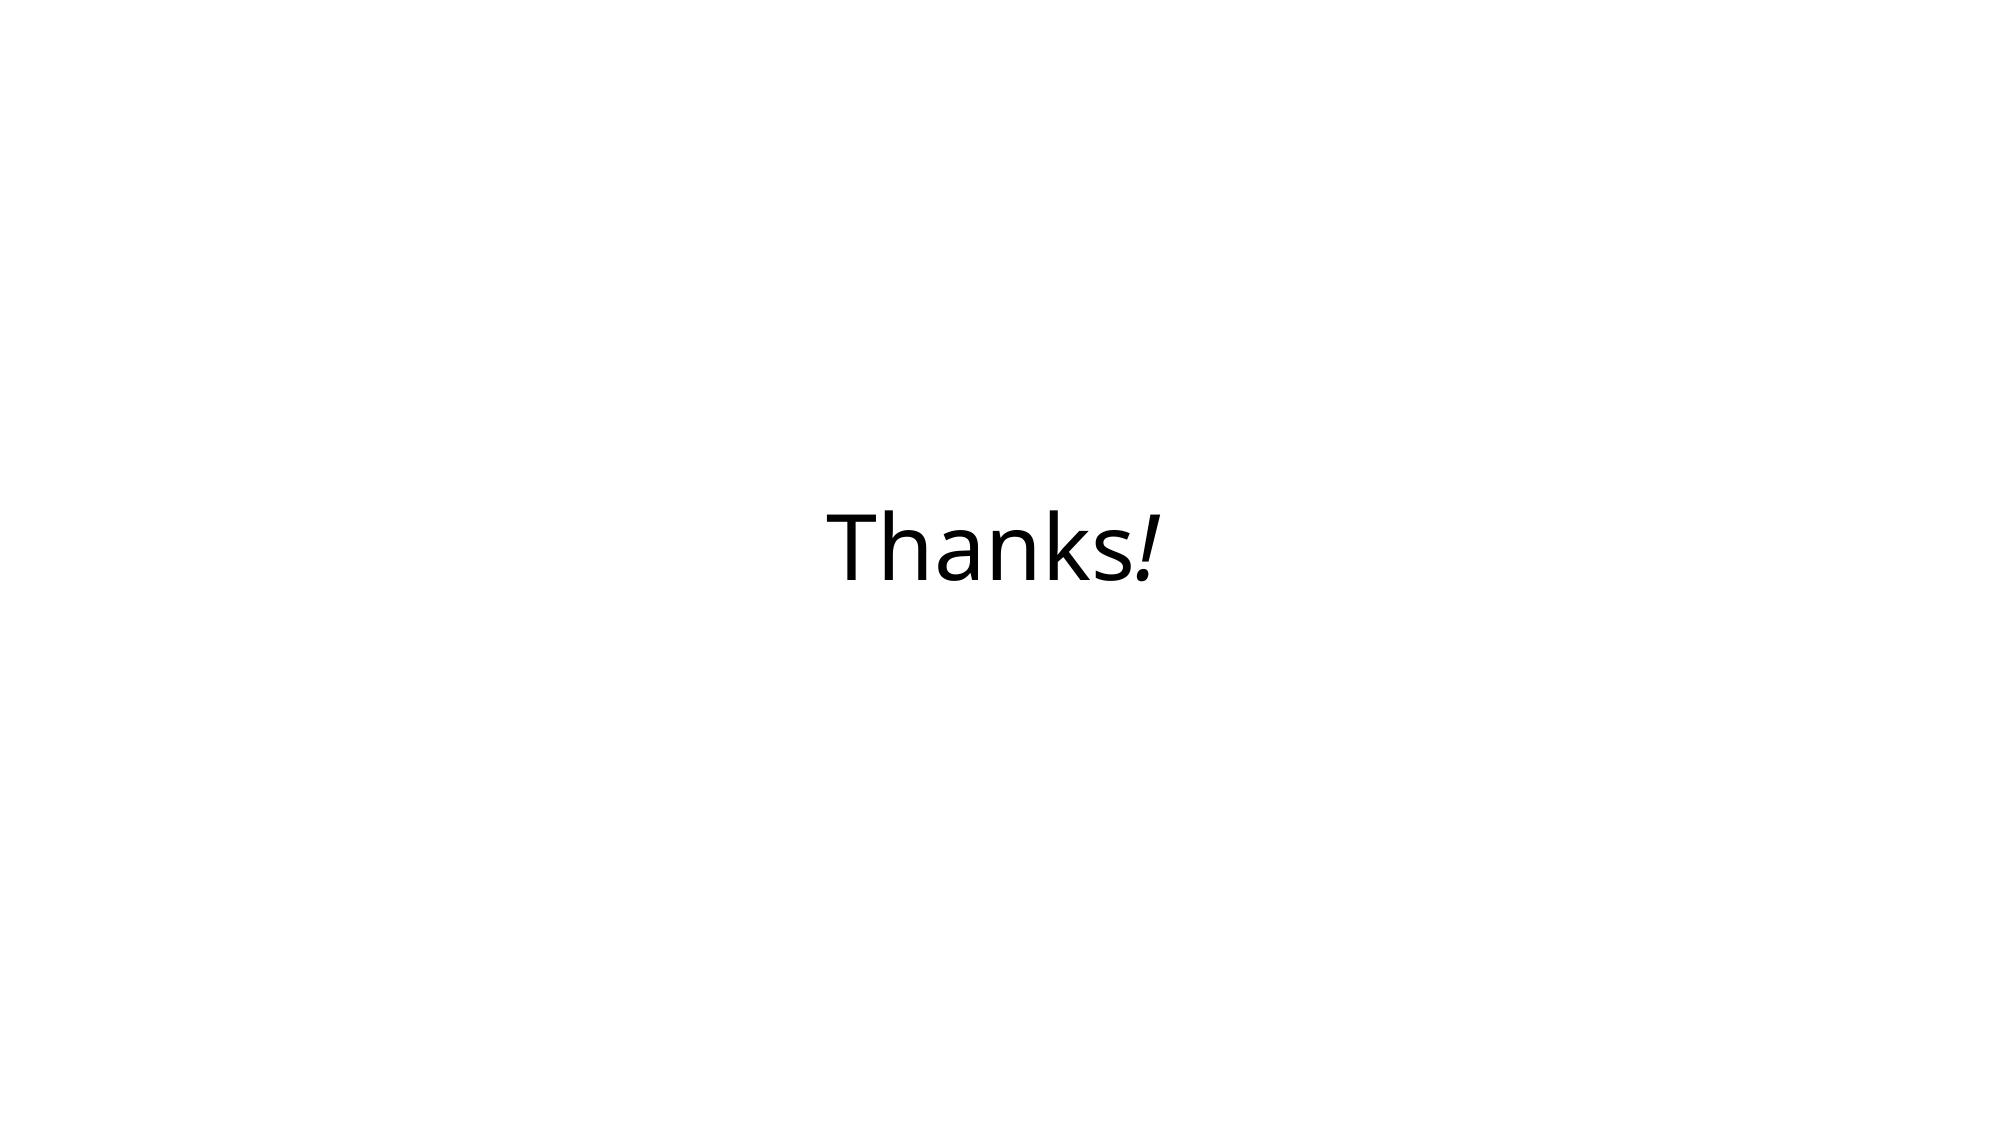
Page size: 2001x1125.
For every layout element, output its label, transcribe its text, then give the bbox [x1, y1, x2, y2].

title Thanks! [130, 345, 1856, 756]
